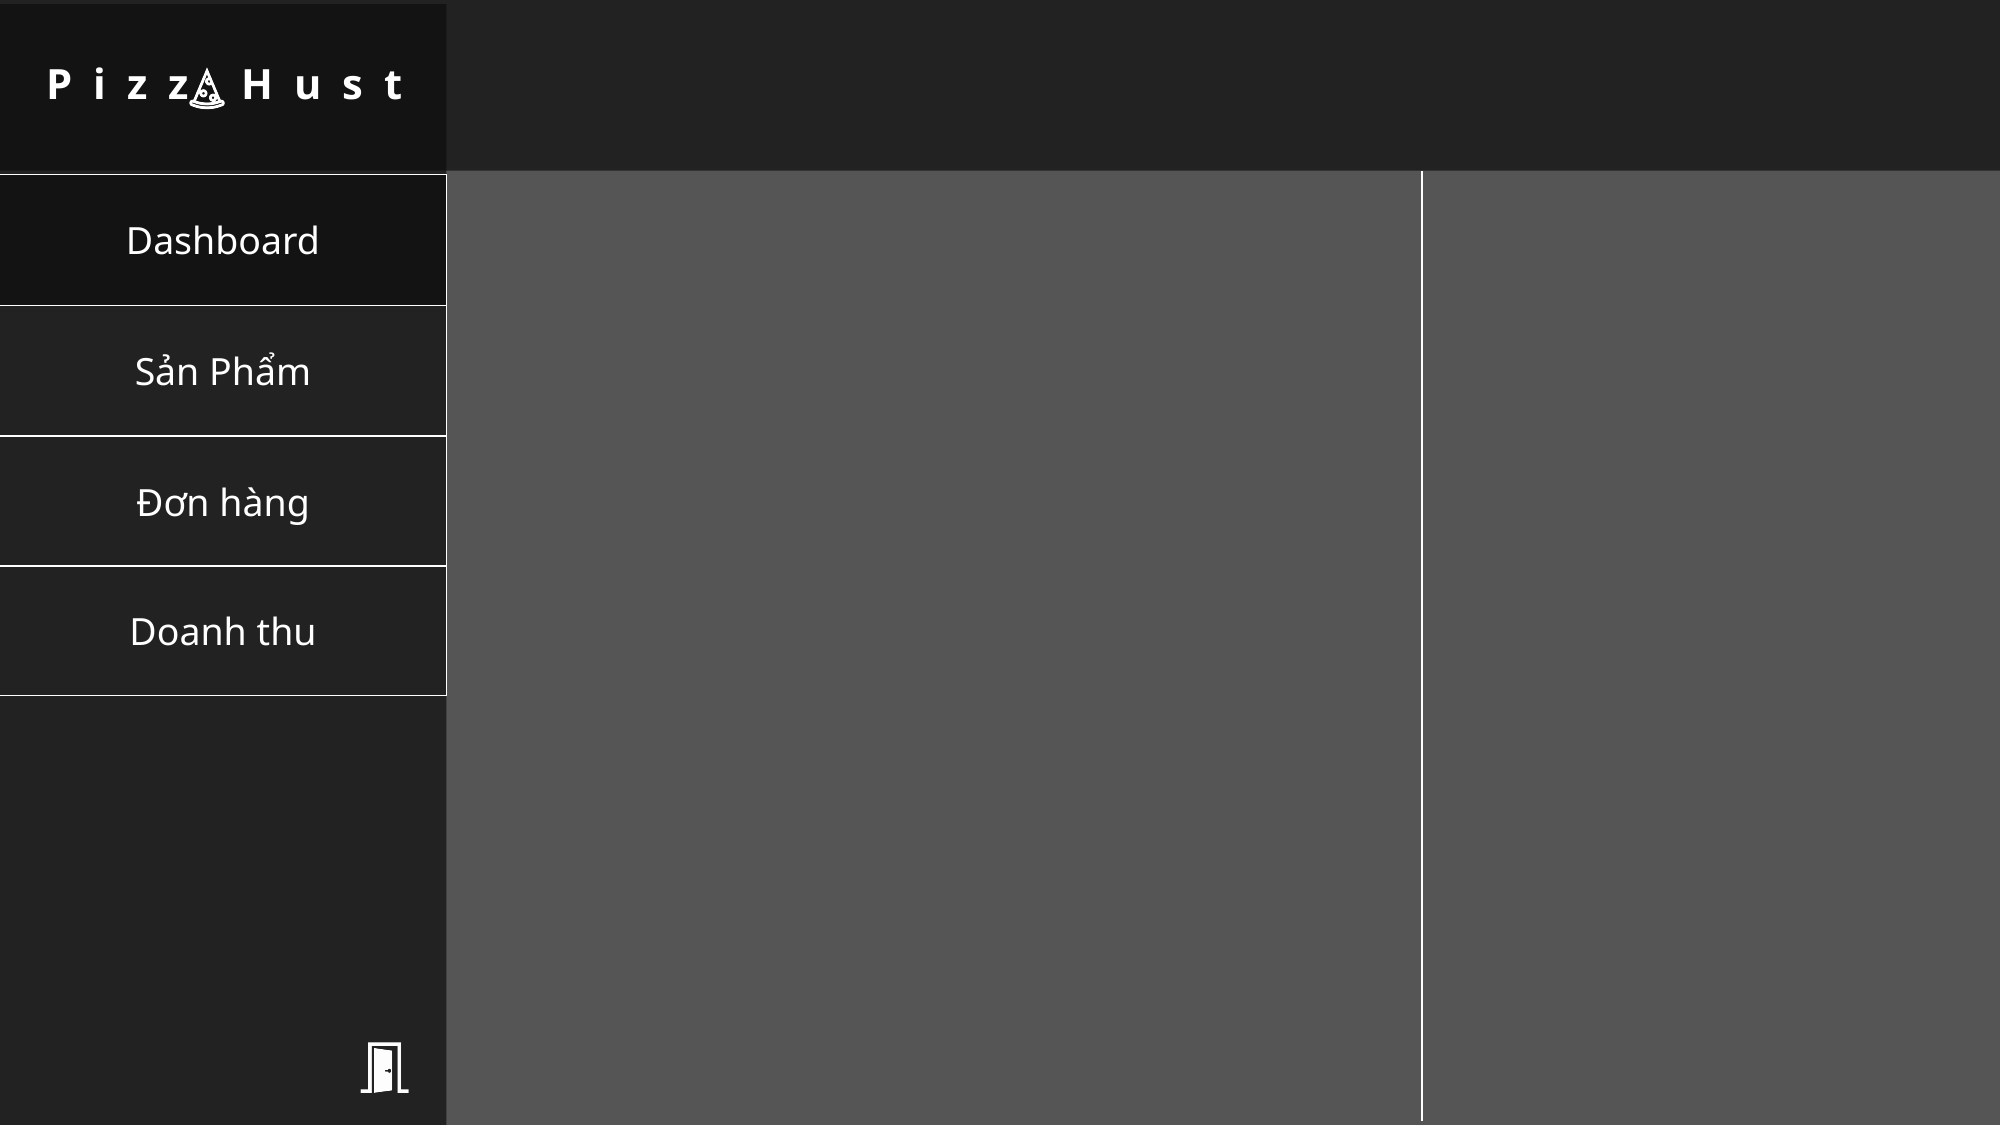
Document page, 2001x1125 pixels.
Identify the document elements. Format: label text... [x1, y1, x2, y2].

text_box Đơn hàng [0, 435, 447, 564]
text_box [447, 172, 2000, 1125]
text_box Sản Phẩm [0, 304, 447, 435]
text_box [0, 0, 2000, 172]
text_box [24, 50, 425, 117]
text_box [0, 697, 447, 1125]
text_box Dashboard [0, 174, 447, 304]
picture [354, 1037, 415, 1098]
text_box Doanh thu [0, 564, 447, 697]
